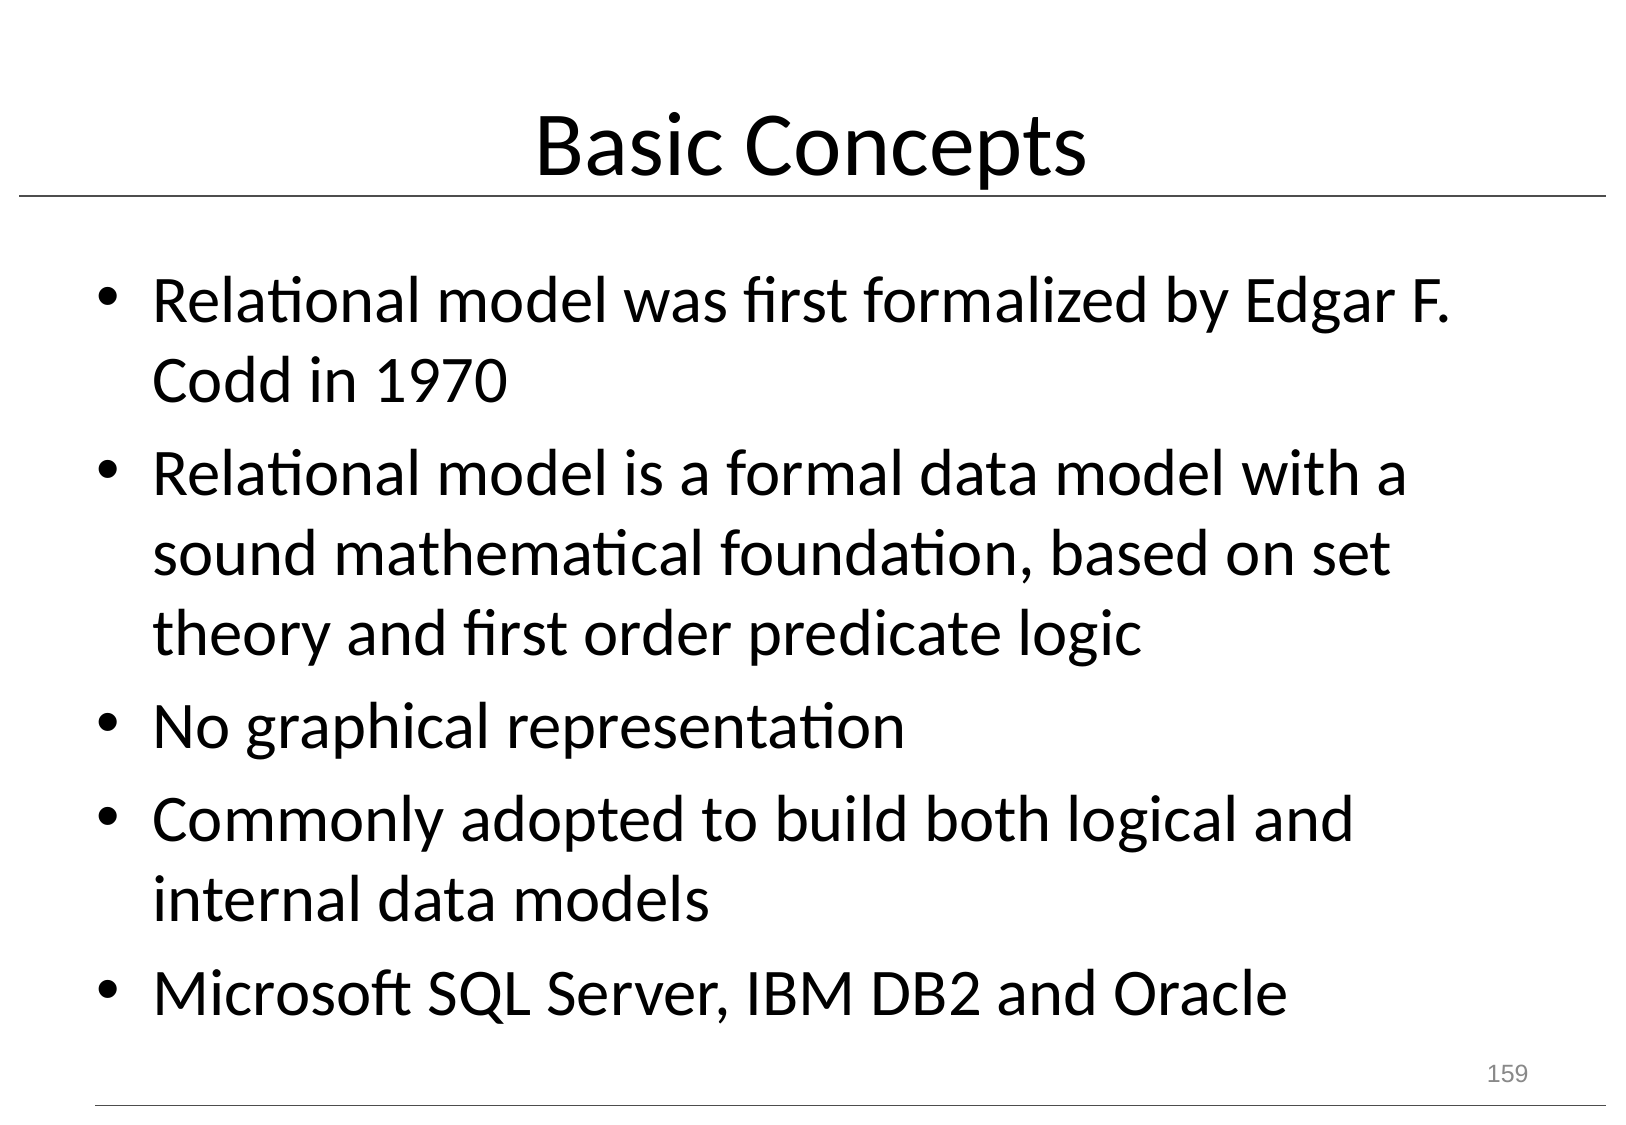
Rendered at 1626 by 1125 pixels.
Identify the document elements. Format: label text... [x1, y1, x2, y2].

title Basic Concepts [81, 45, 1544, 233]
list Relational model was first formalized by Edgar F. Codd in 1970 Relational model is a formal data model with a sound mathematical foundation, based on set theory and first order predicate logic No graphical representation Commonly adopted to build both logical and internal data models Microsoft SQL Server, IBM DB2 and Oracle [81, 247, 1544, 991]
slide_number 159 [1164, 1042, 1544, 1103]
